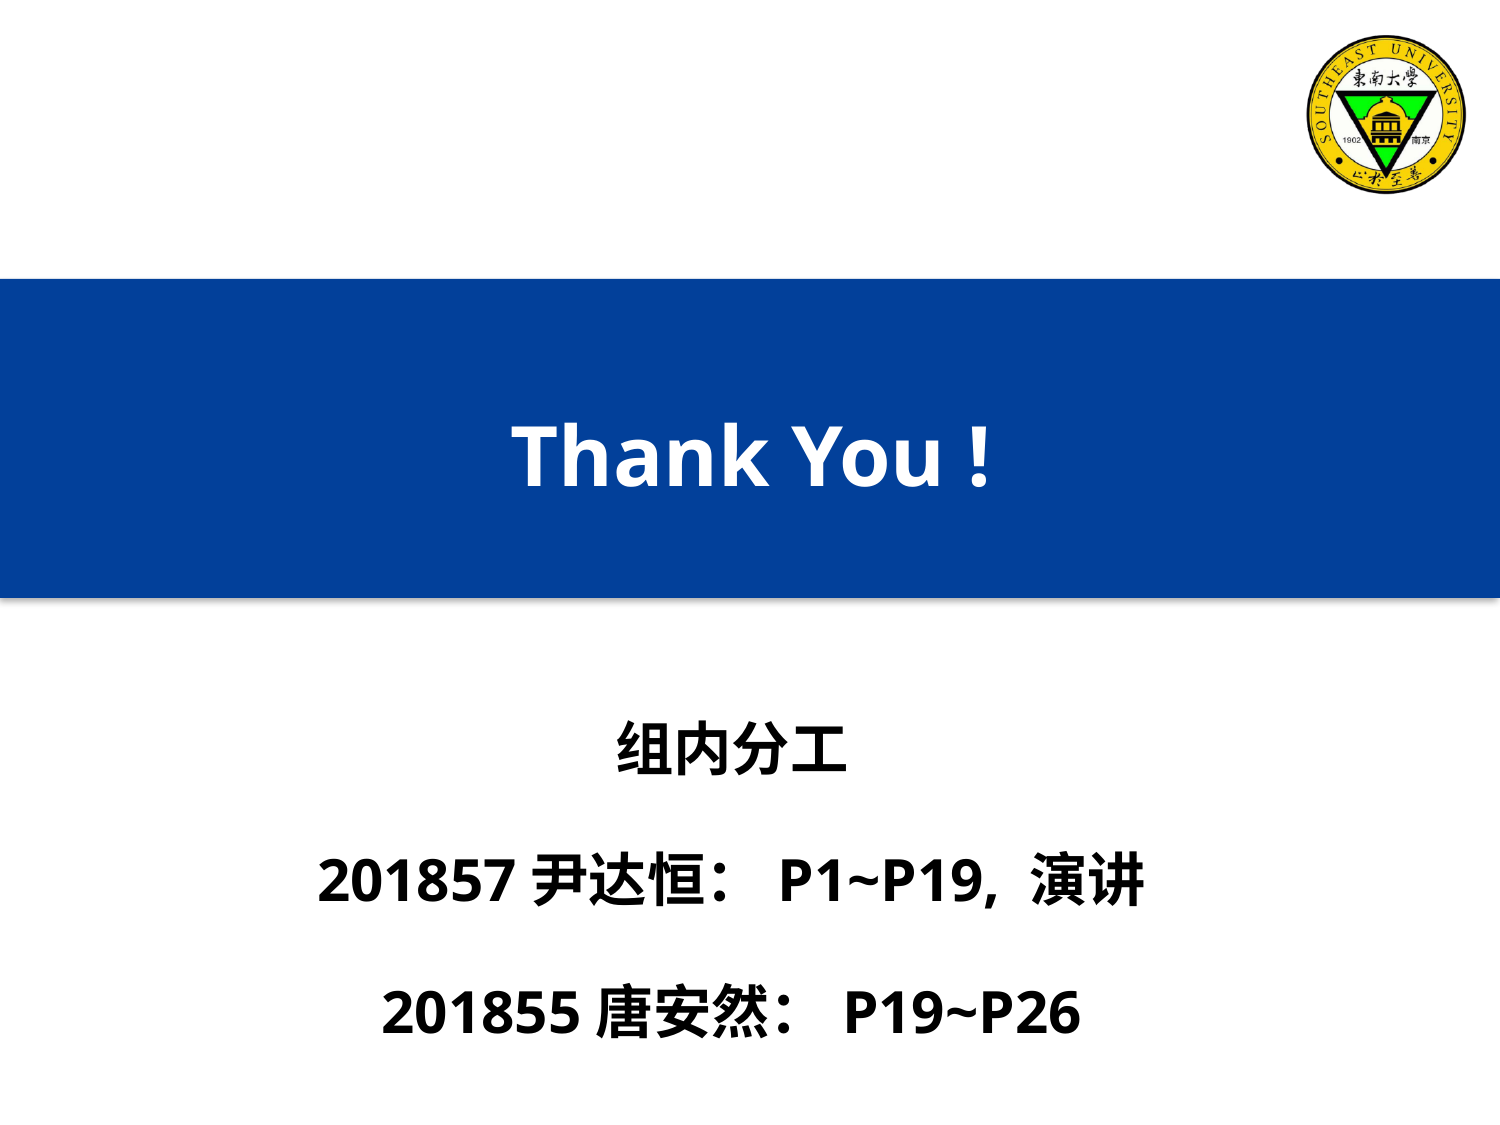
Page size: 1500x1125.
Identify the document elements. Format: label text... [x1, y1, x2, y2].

title Thank You ! [1, 278, 1500, 598]
picture [1304, 32, 1467, 195]
subtitle 组内分工 201857尹达恒：P1~P19, 演讲 201855唐安然：P19~P26 [206, 704, 1257, 823]
